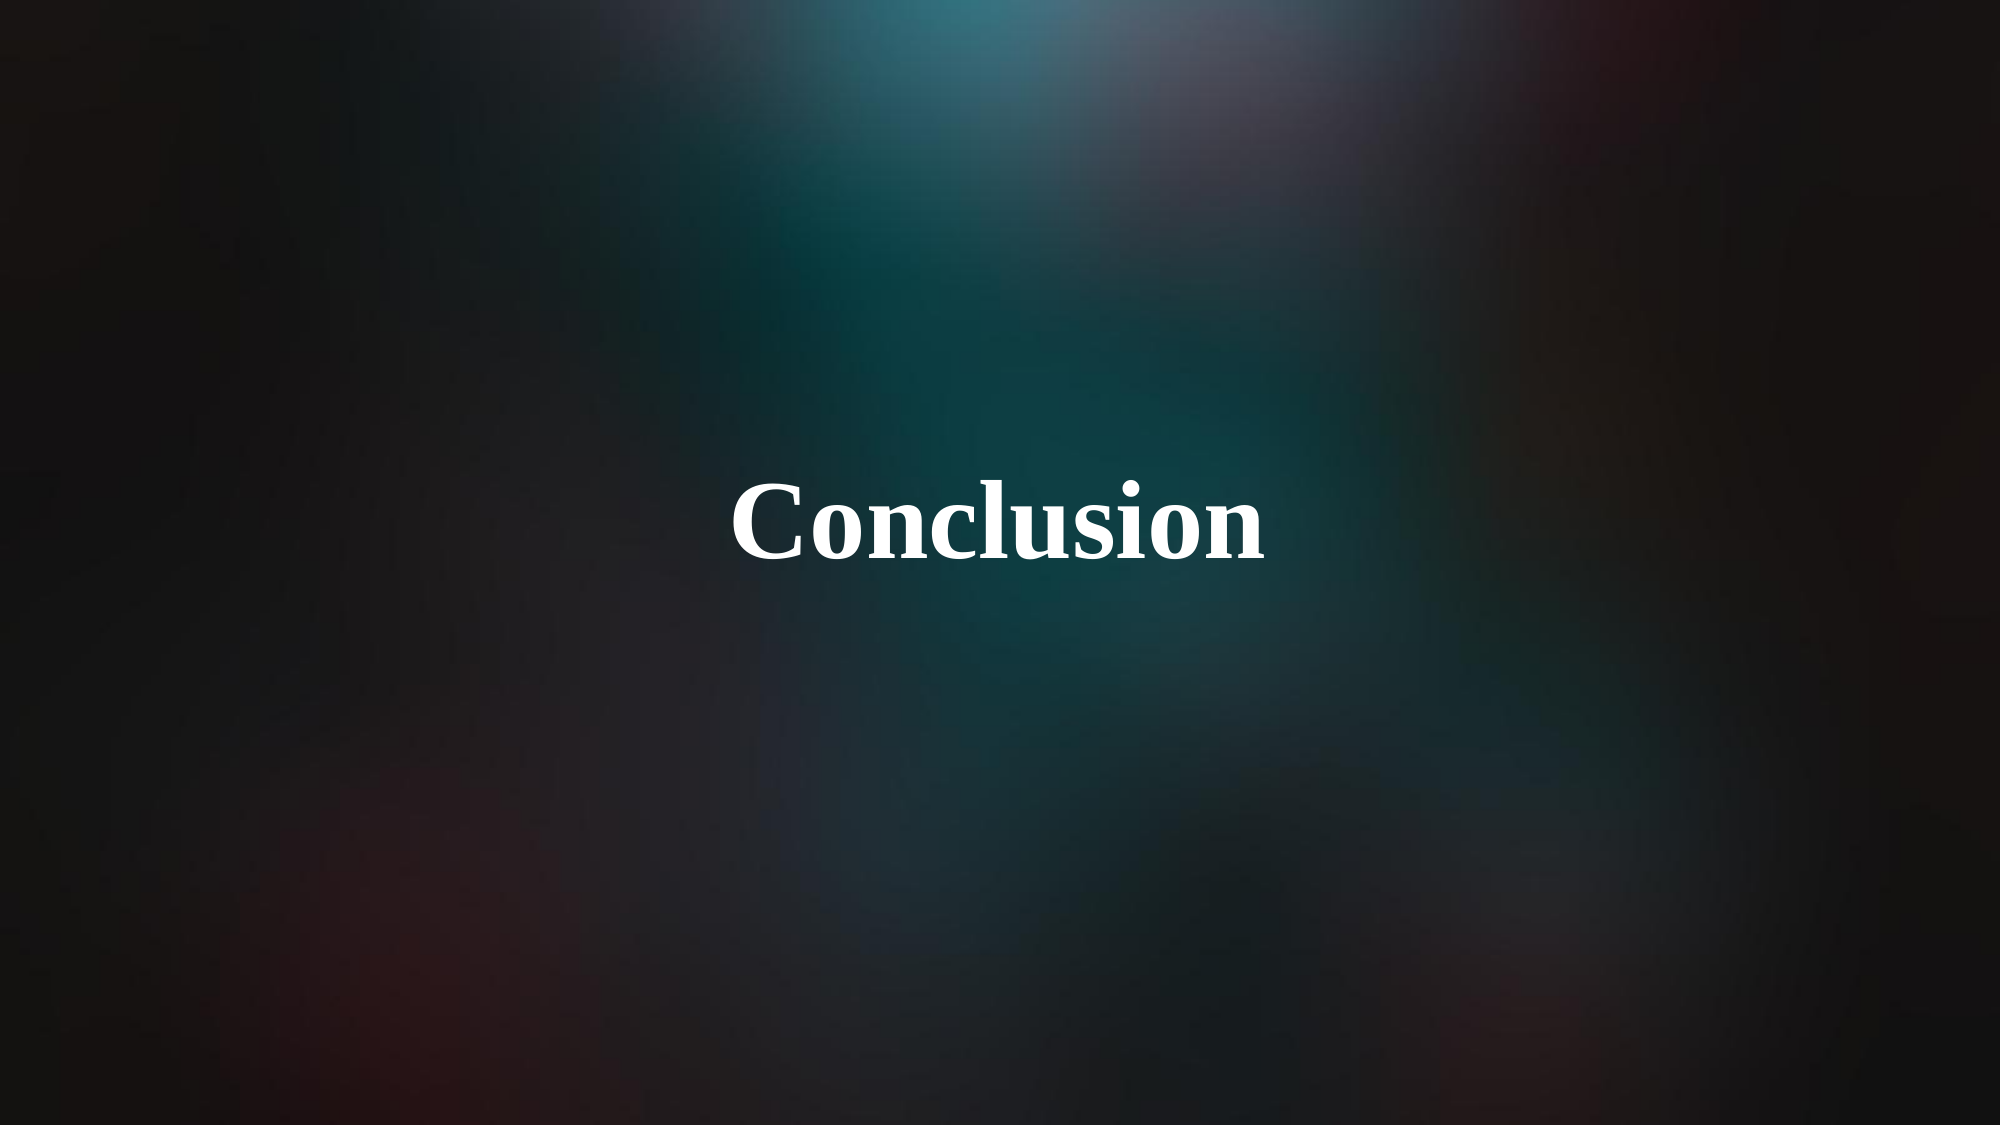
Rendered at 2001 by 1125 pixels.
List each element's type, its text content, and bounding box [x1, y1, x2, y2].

text_box Conclusion [713, 438, 1287, 589]
picture [0, 0, 2000, 1125]
